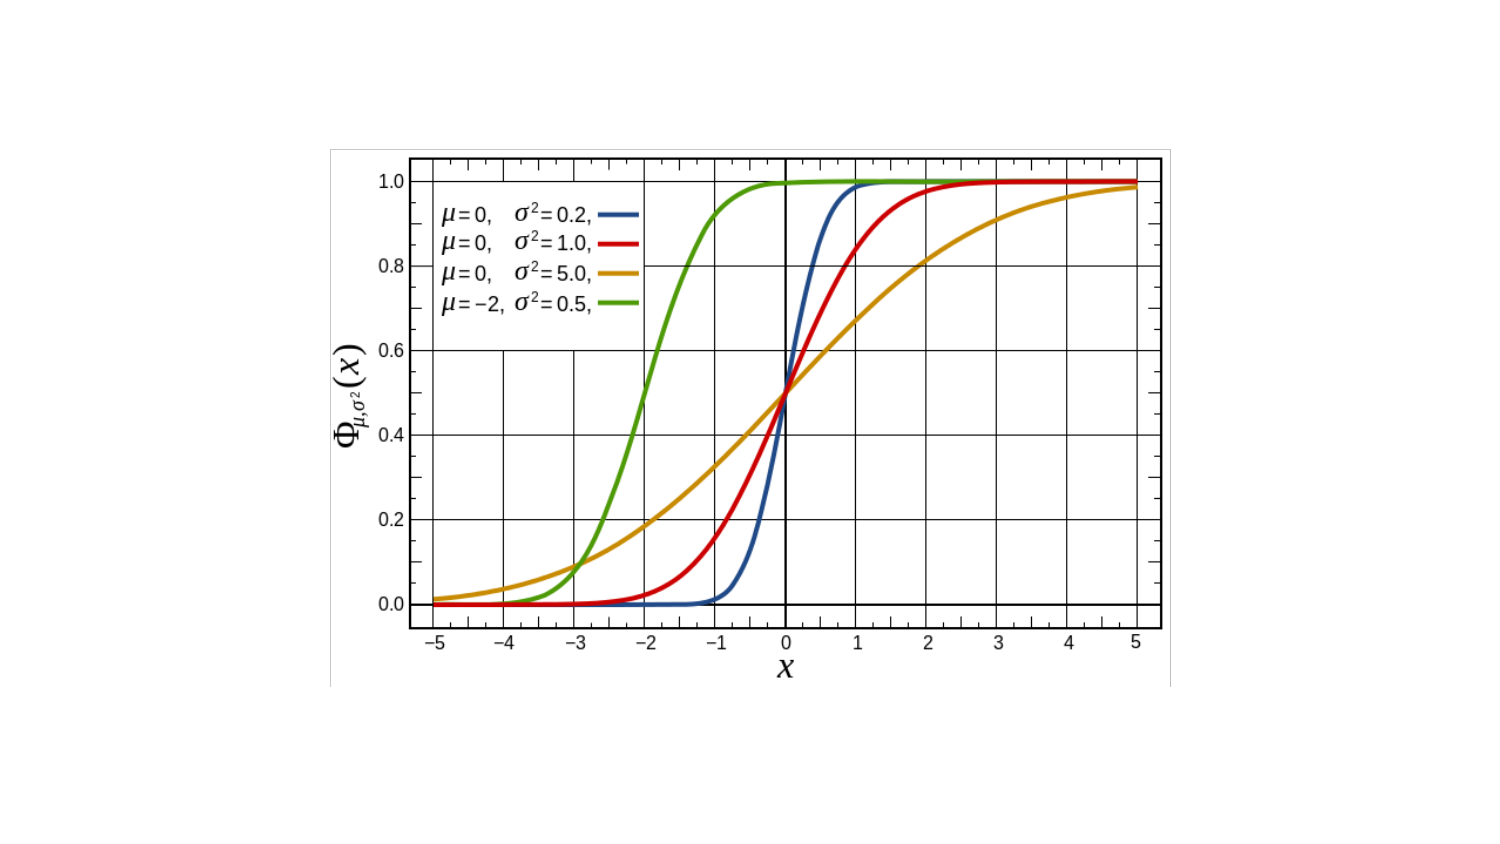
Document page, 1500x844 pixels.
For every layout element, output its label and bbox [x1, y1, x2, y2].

picture [328, 147, 1173, 688]
